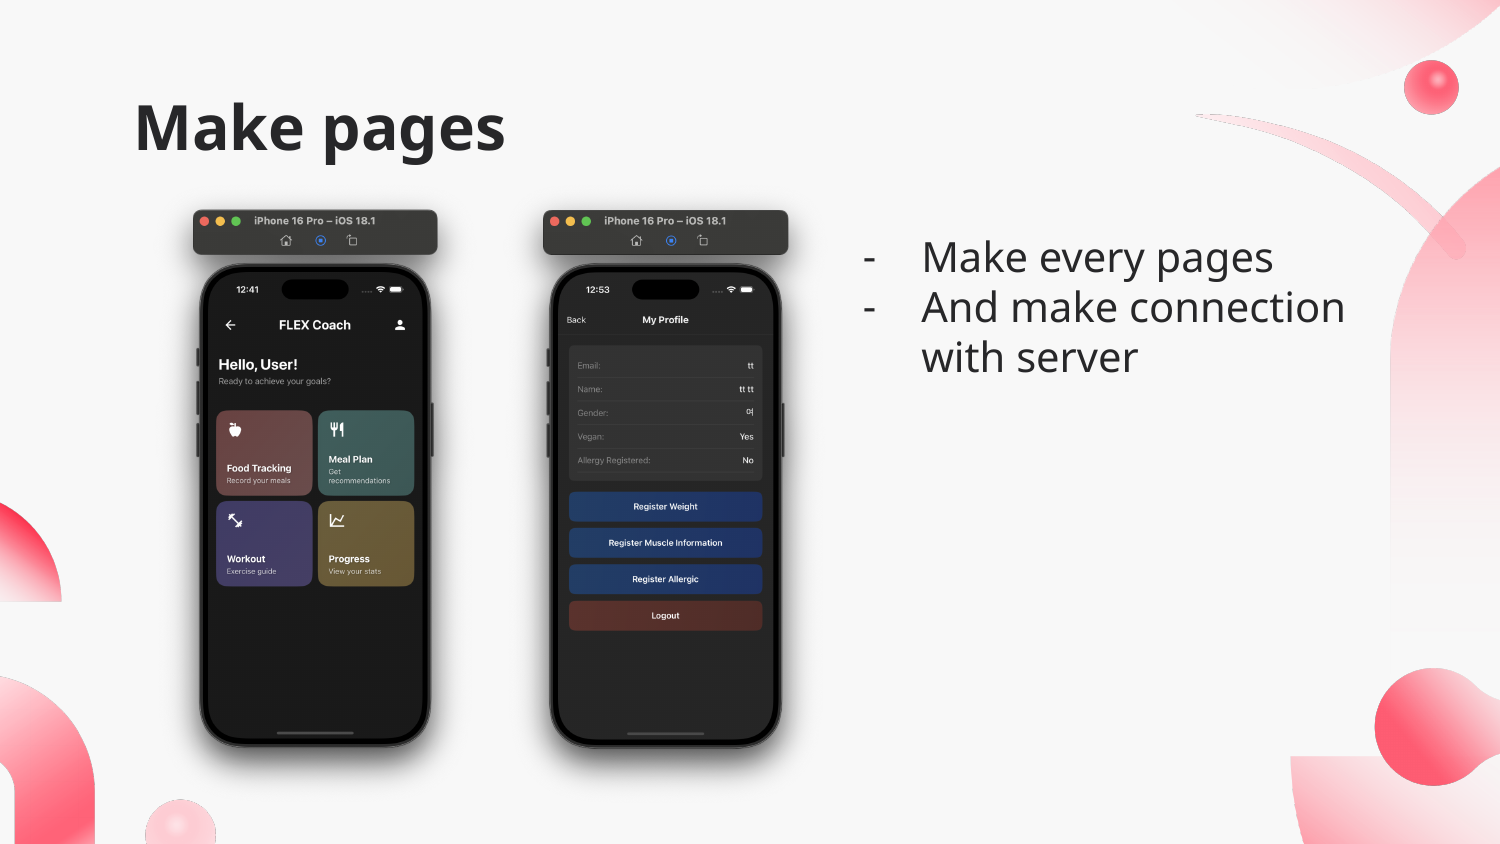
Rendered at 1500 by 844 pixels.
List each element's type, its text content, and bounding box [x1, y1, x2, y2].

picture [0, 476, 76, 629]
picture [0, 179, 482, 844]
subtitle Make every pages And make connection with server [833, 215, 1394, 813]
picture [499, 180, 832, 808]
picture [919, 0, 1500, 844]
title Make pages [118, 72, 1382, 167]
